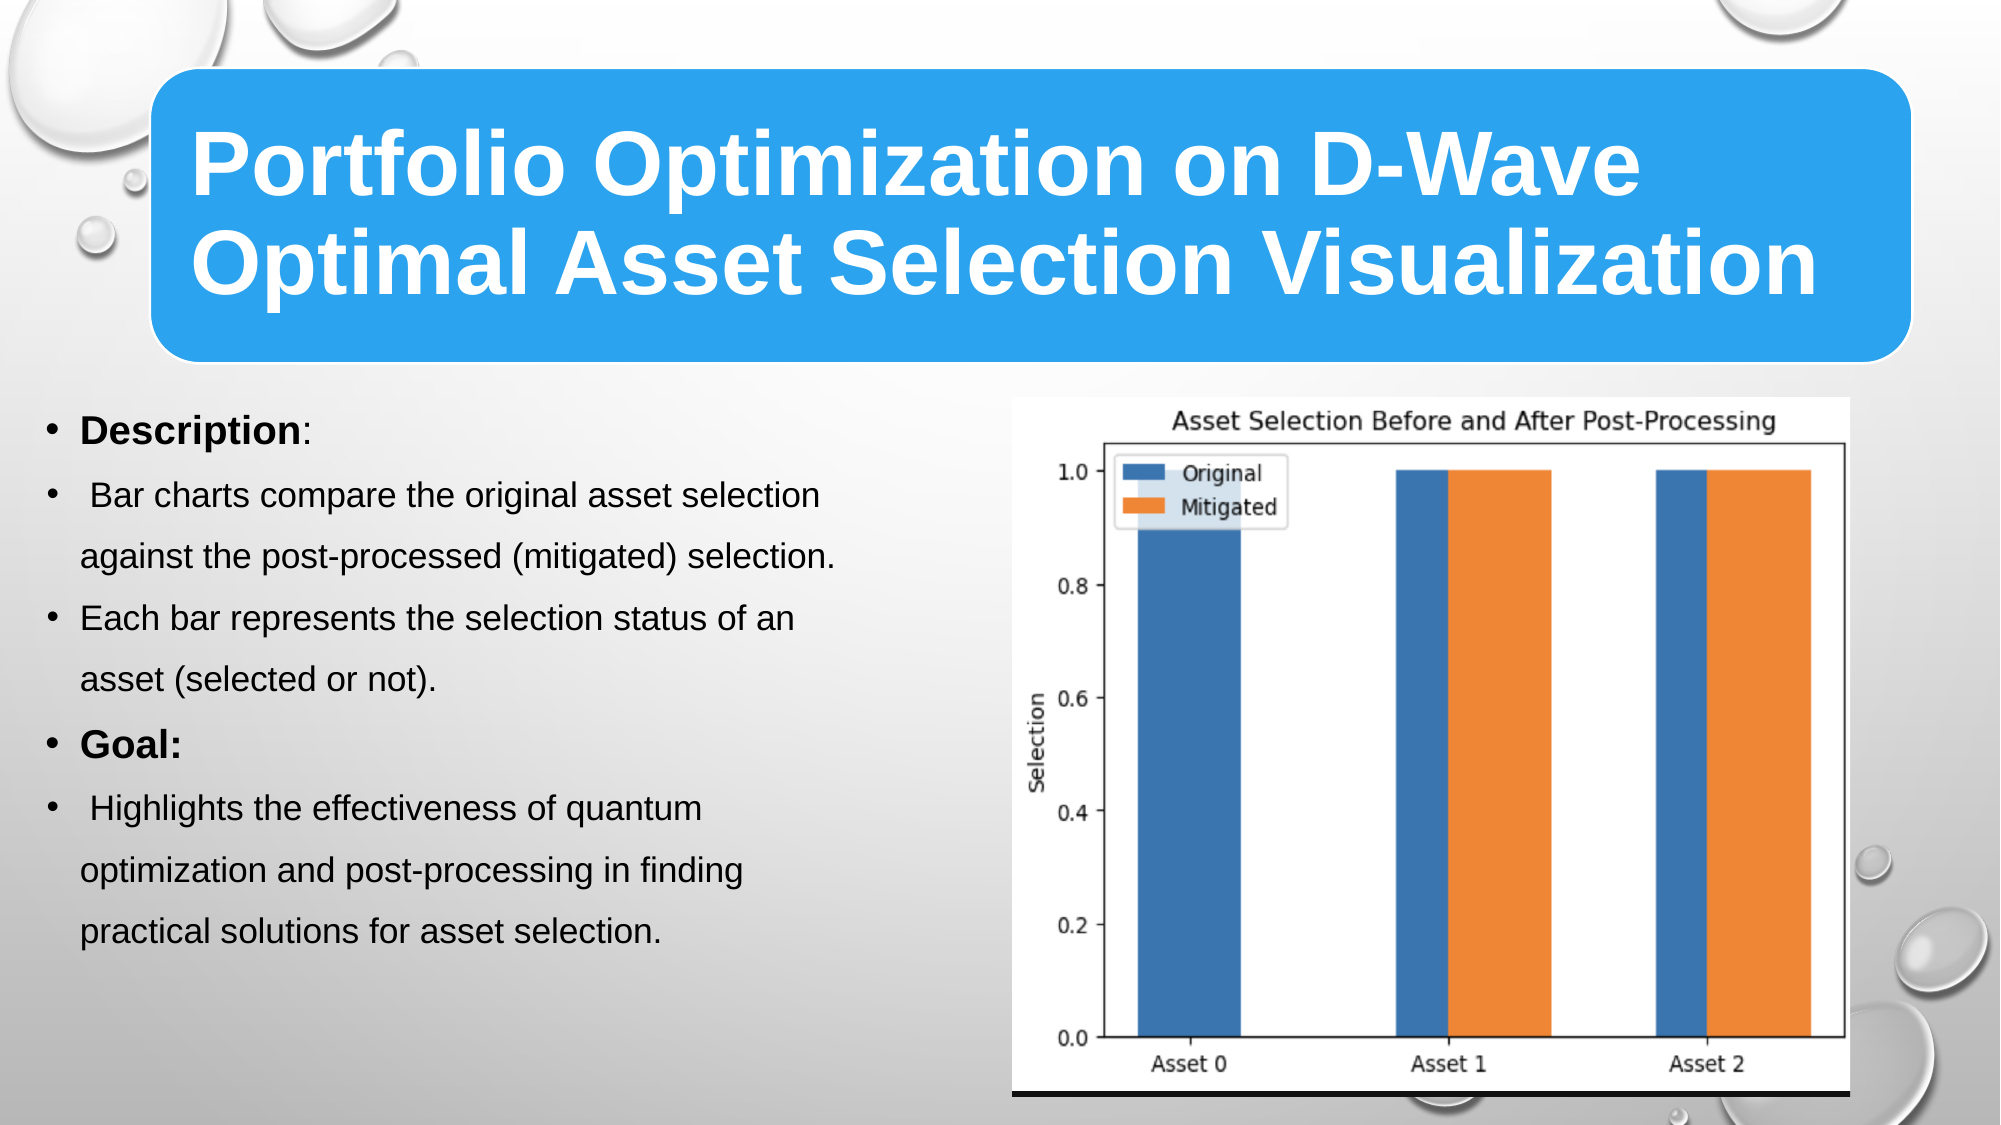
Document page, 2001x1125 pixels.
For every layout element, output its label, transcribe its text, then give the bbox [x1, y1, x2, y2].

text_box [149, 67, 1913, 364]
list Description: Bar charts compare the original asset selection against the post-processed (mitigated) selection. Each bar represents the selection status of an asset (selected or not). Goal: Highlights the effectiveness of quantum optimization and post-processing in finding practical solutions for asset selection. [30, 397, 1009, 959]
picture [0, 0, 2000, 1125]
